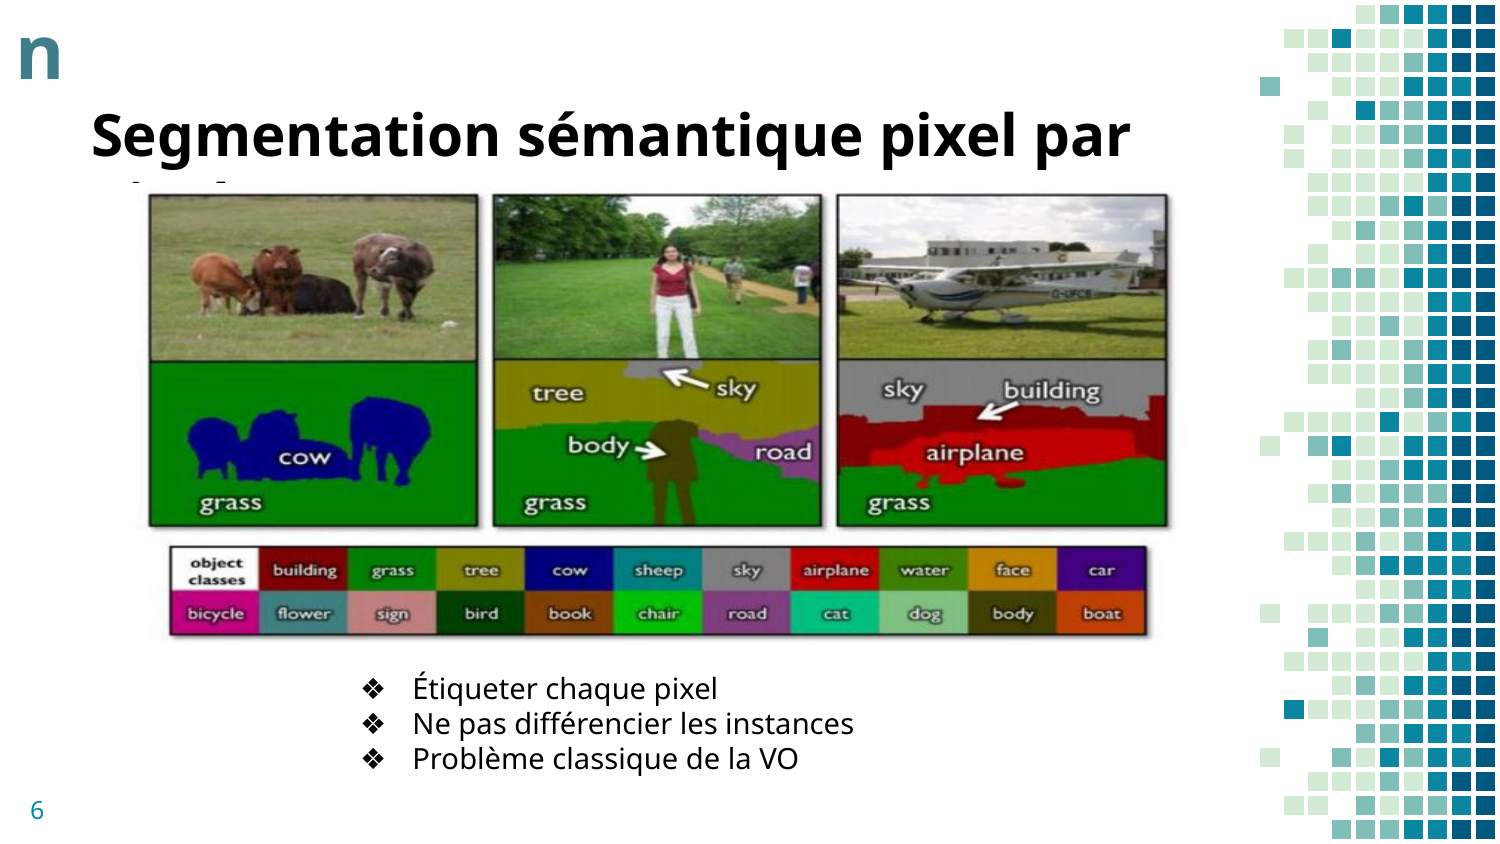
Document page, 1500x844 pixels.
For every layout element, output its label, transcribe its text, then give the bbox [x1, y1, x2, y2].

text_box Étiqueter chaque pixel Ne pas différencier les instances Problème classique de la VO [322, 655, 878, 791]
title Introduction [0, 0, 482, 110]
text_box Segmentation sémantique pixel par pixel [76, 82, 1250, 183]
slide_number ‹#› [15, 784, 67, 839]
picture [75, 183, 1250, 647]
